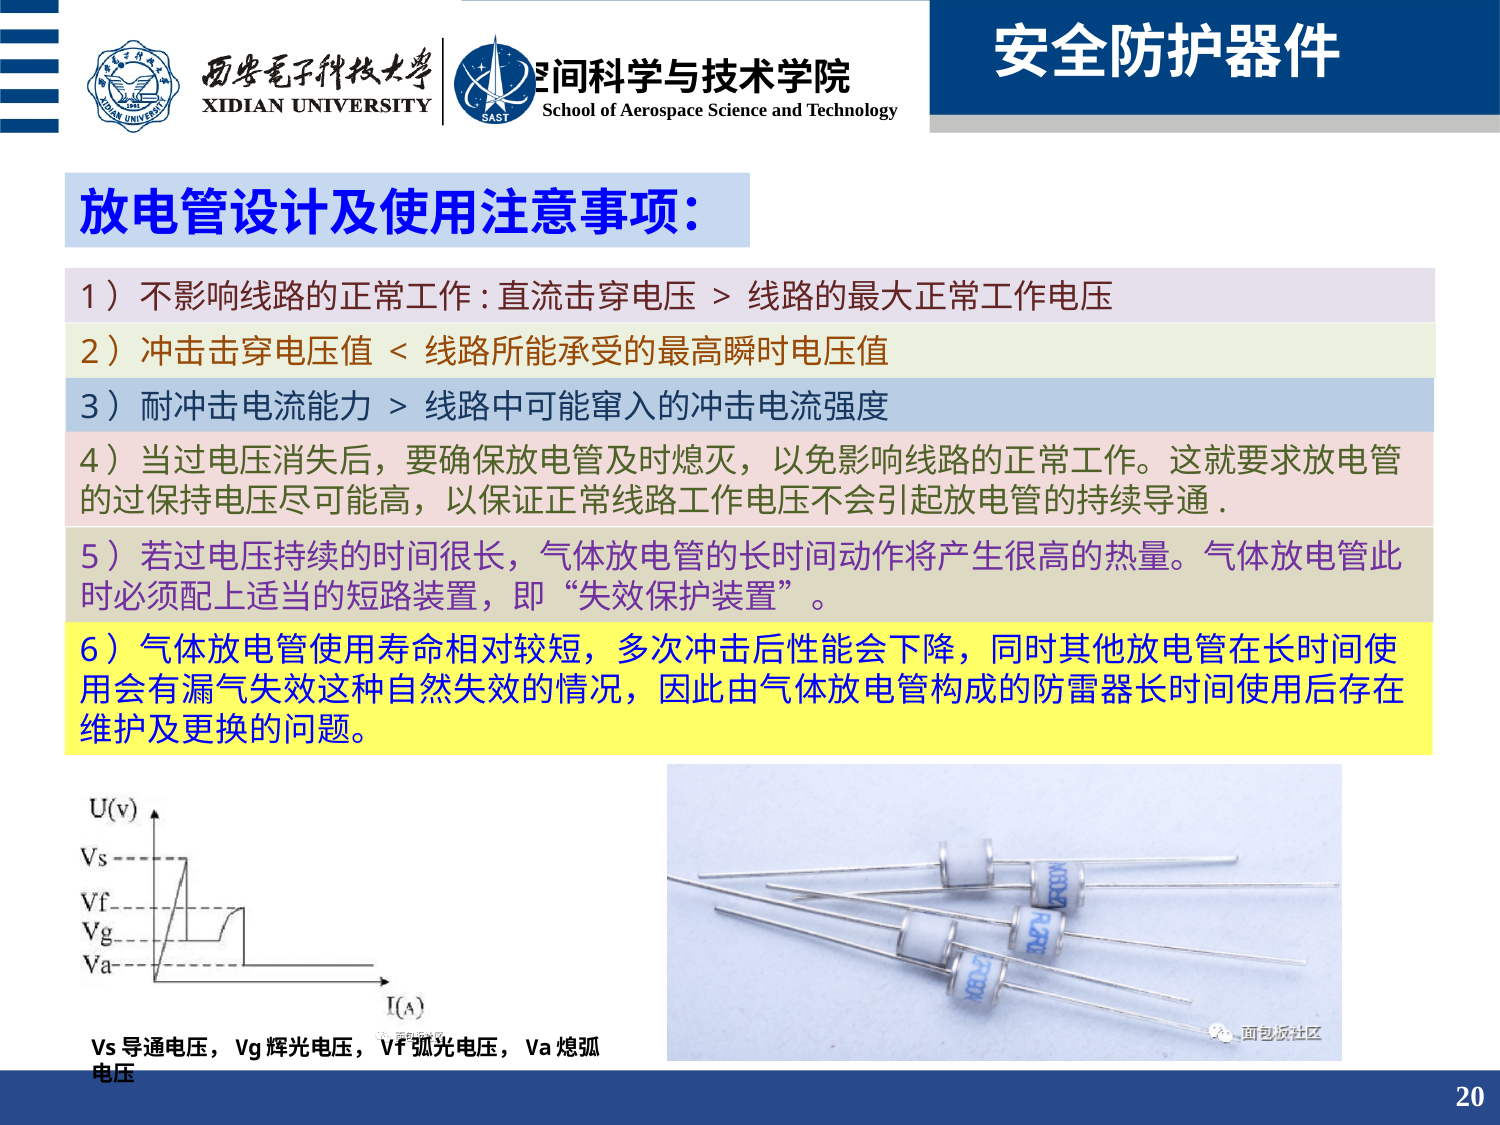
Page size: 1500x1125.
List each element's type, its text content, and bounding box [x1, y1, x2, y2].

picture [0, 0, 1500, 1070]
text_box 4）当过电压消失后，要确保放电管及时熄灭，以免影响线路的正常工作。这就要求放电管的过保持电压尽可能高，以保证正常线路工作电压不会引起放电管的持续导通. [64, 431, 1434, 527]
text_box 5）若过电压持续的时间很长，气体放电管的长时间动作将产生很高的热量。气体放电管此时必须配上适当的短路装置，即“失效保护装置”。 [65, 527, 1434, 623]
text_box 3）耐冲击电流能力 > 线路中可能窜入的冲击电流强度 [65, 377, 1435, 433]
text_box 2）冲击击穿电压值 < 线路所能承受的最高瞬时电压值 [65, 323, 1436, 378]
text_box 放电管设计及使用注意事项： [64, 172, 750, 248]
text_box 安全防护器件 [977, 7, 1357, 92]
text_box Vs导通电压，Vg辉光电压，Vf弧光电压，Va熄弧电压 [76, 1026, 632, 1094]
text_box 6）气体放电管使用寿命相对较短，多次冲击后性能会下降，同时其他放电管在长时间使用会有漏气失效这种自然失效的情况，因此由气体放电管构成的防雷器长时间使用后存在维护及更换的问题。 [64, 620, 1433, 755]
text_box 1）不影响线路的正常工作:直流击穿电压 > 线路的最大正常工作电压 [64, 267, 1436, 323]
